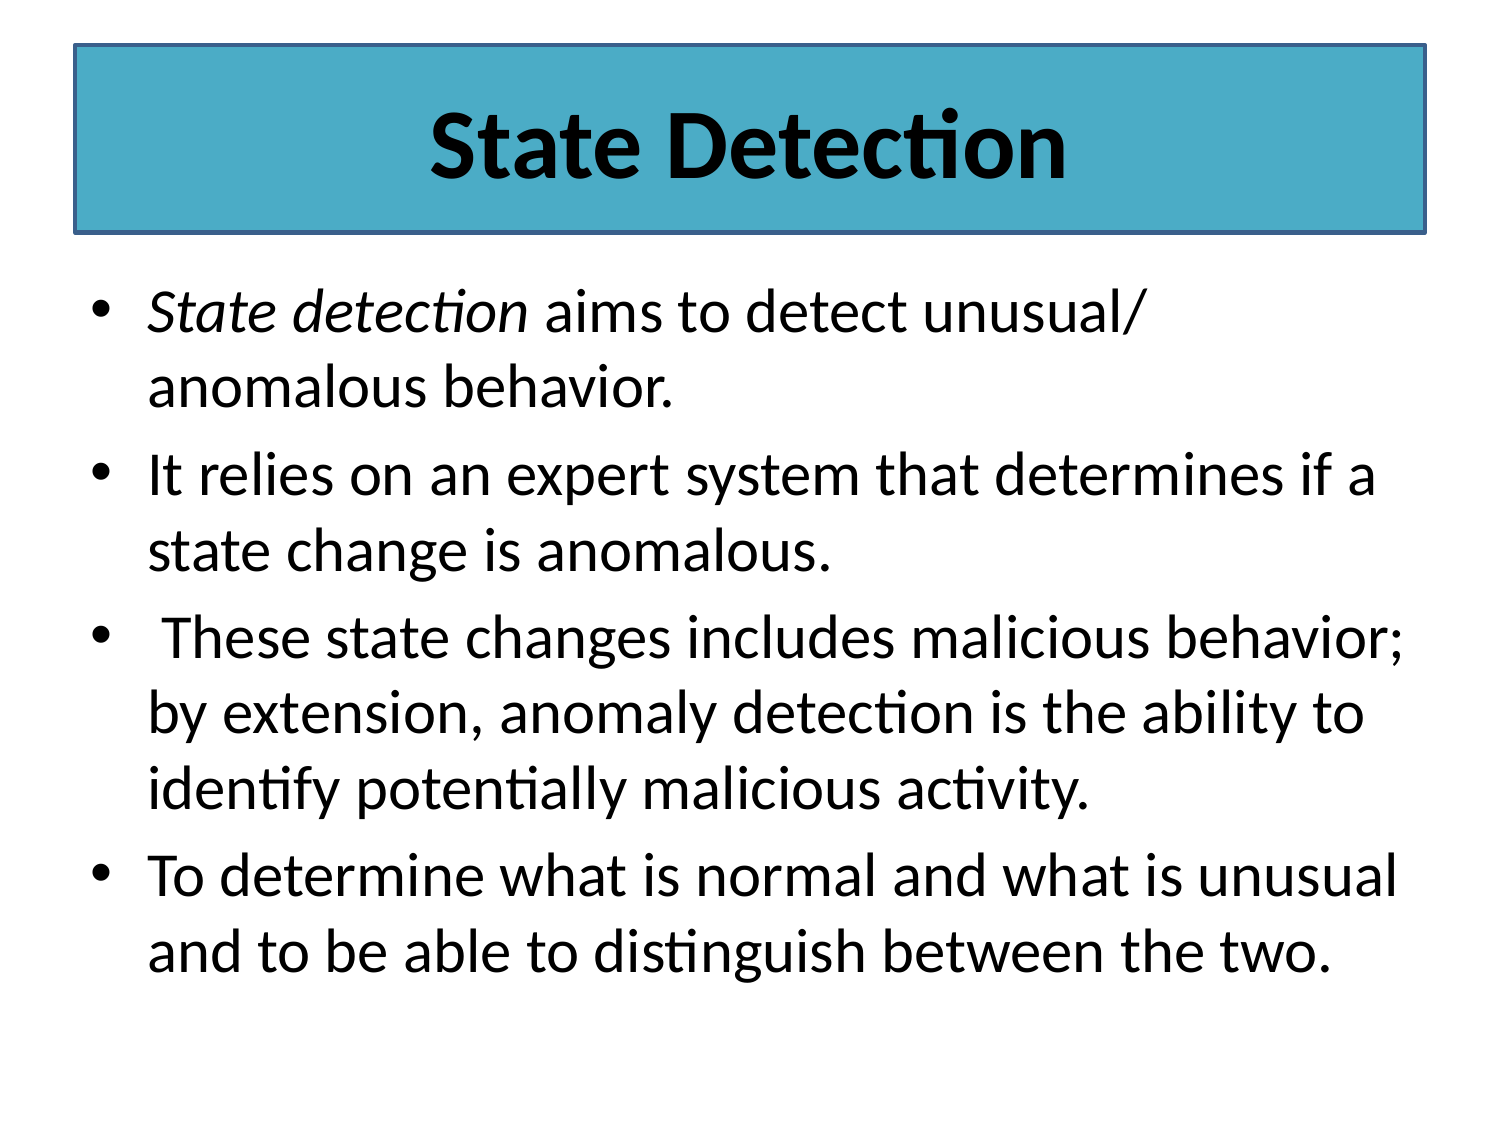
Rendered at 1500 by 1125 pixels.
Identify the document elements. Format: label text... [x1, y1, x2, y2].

list State detection aims to detect unusual/ anomalous behavior. It relies on an expert system that determines if a state change is anomalous. These state changes includes malicious behavior; by extension, anomaly detection is the ability to identify potentially malicious activity. To determine what is normal and what is unusual and to be able to distinguish between the two. [75, 262, 1425, 1005]
title State Detection [73, 43, 1427, 235]
